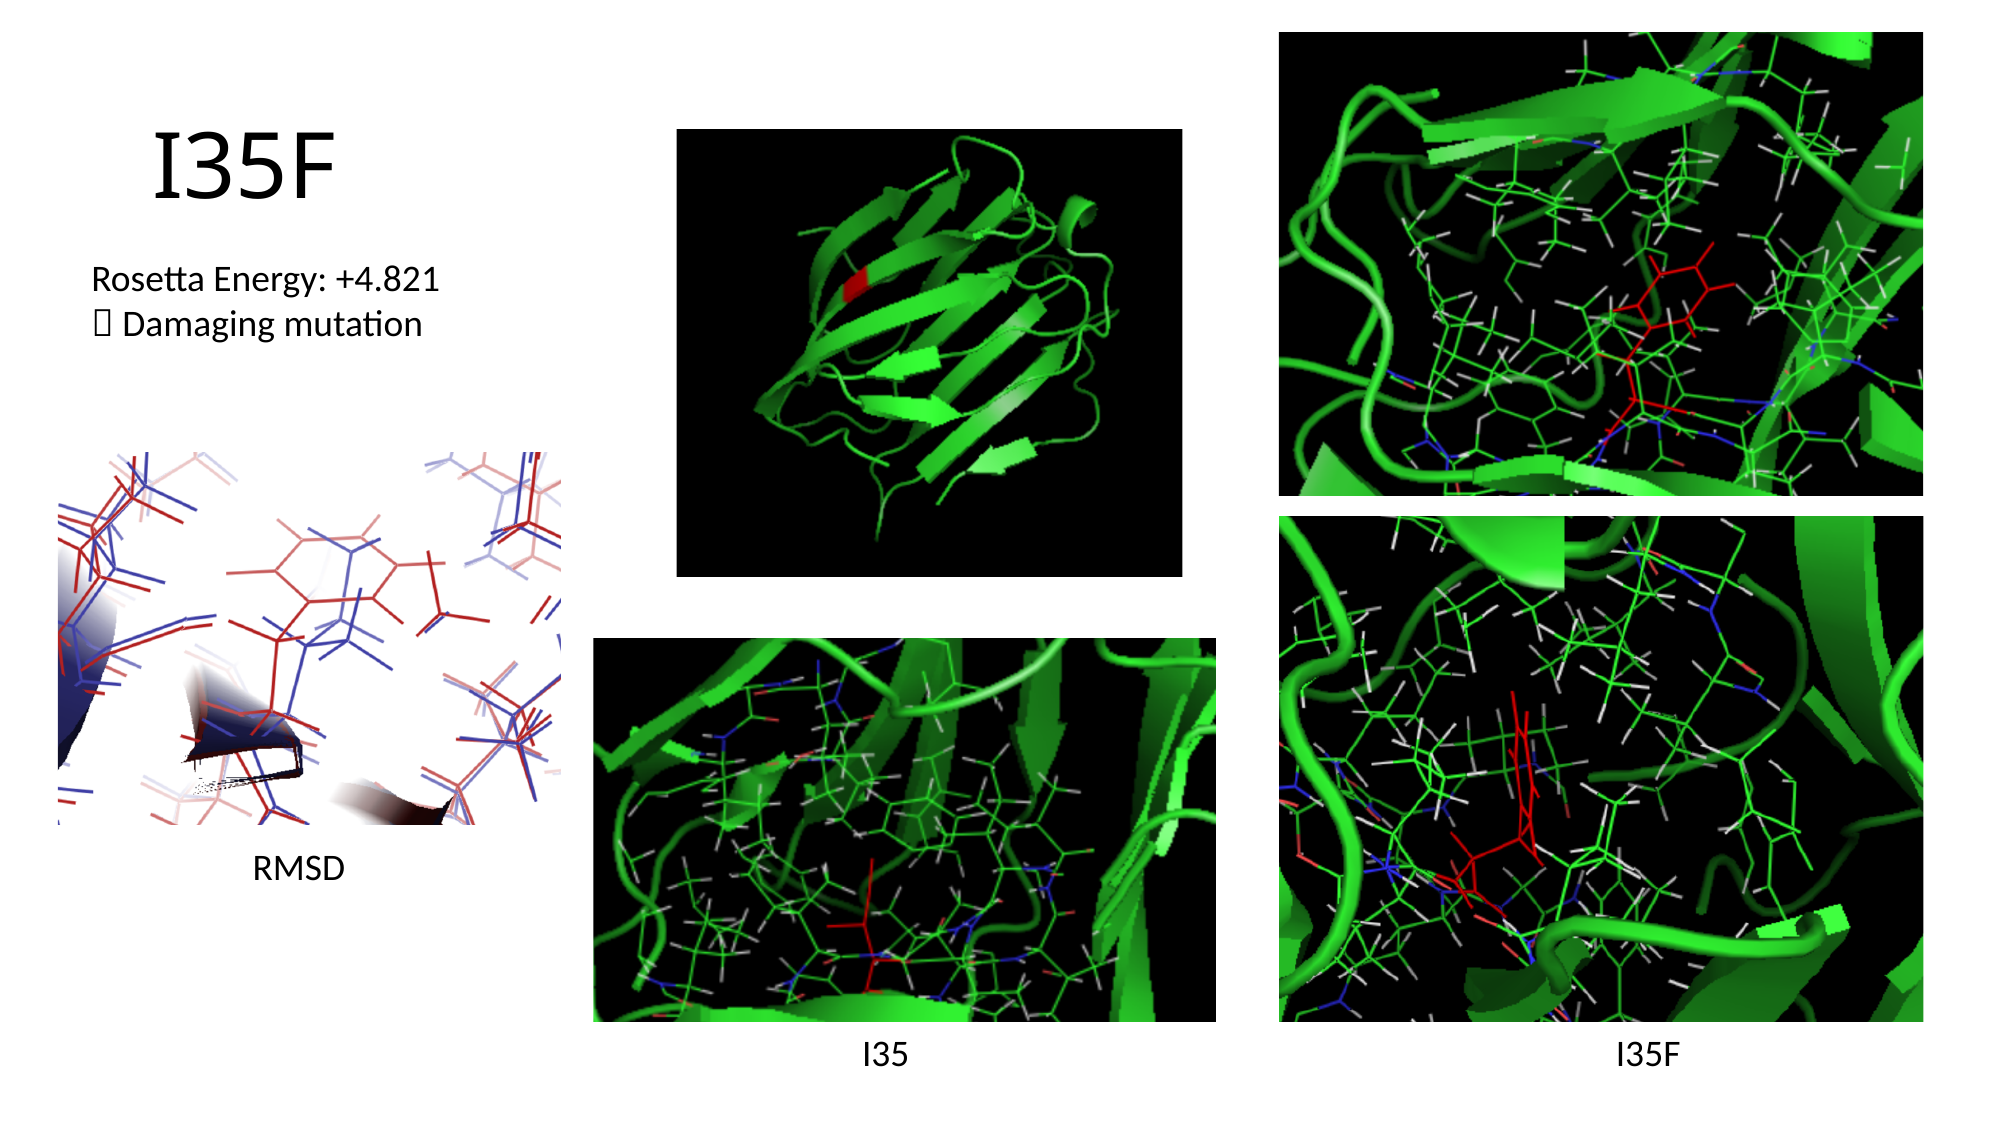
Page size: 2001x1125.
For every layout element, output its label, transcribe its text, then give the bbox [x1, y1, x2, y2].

text_box I35 [847, 1022, 1153, 1082]
picture [1278, 32, 1924, 496]
picture [676, 129, 1183, 577]
title I35F [137, 59, 1278, 278]
text_box I35F [1601, 1022, 1907, 1082]
text_box RMSD [237, 835, 593, 896]
text_box Rosetta Energy: +4.821  Damaging mutation [76, 246, 581, 352]
picture [57, 452, 561, 825]
picture [1279, 516, 1924, 1022]
picture [593, 638, 1216, 1022]
